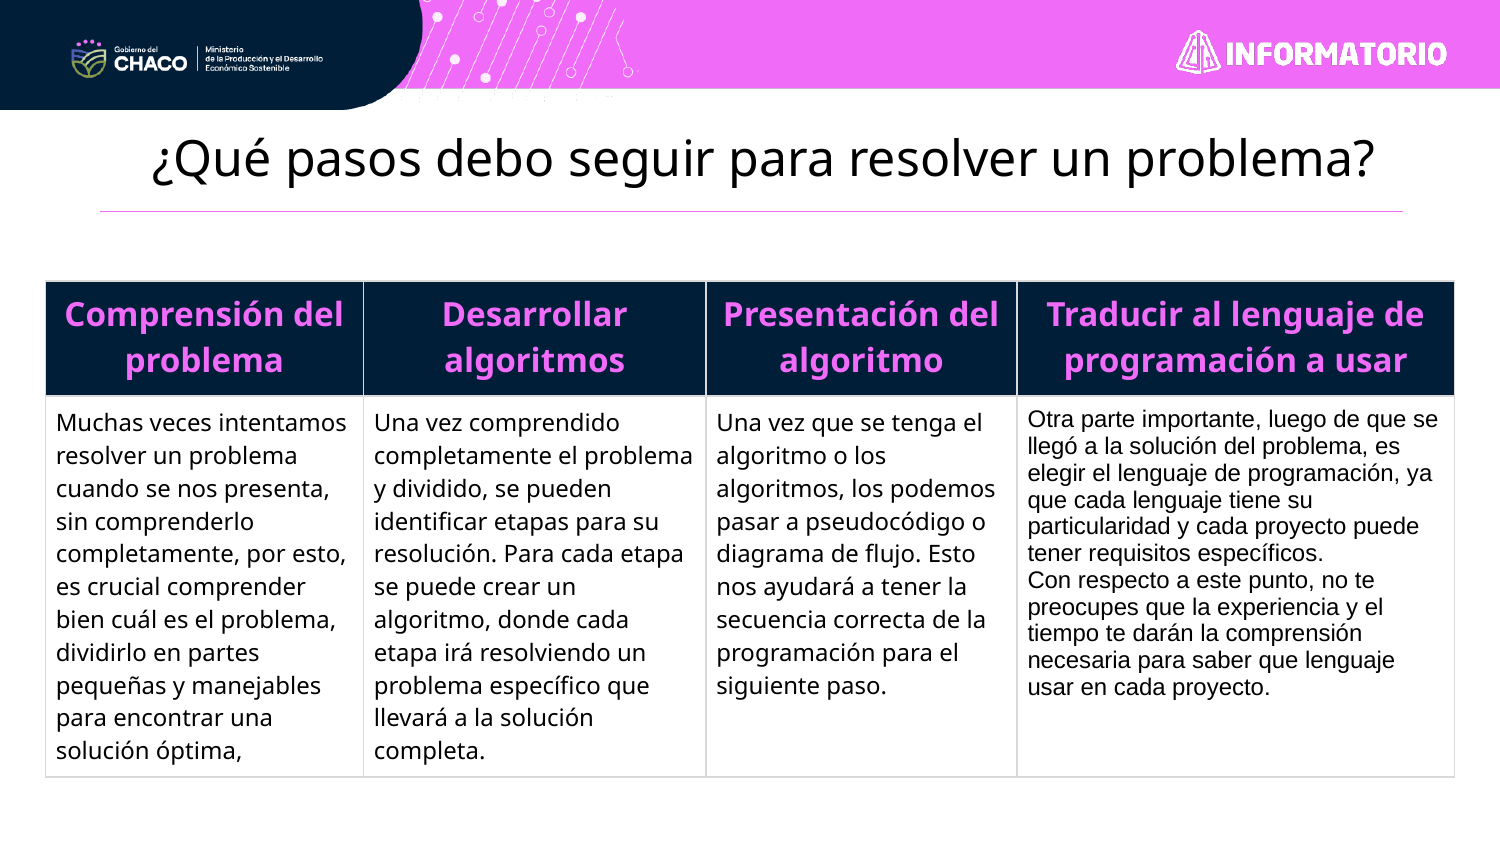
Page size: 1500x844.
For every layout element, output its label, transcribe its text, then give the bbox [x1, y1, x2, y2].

table_cell Otra parte importante, luego de que se llegó a la solución del problema, es elegir el lenguaje de programación, ya que cada lenguaje tiene su particularidad y cada proyecto puede tener requisitos específicos. Con respecto a este punto, no te preocupes que la experiencia y el tiempo te darán la comprensión necesaria para saber que lenguaje usar en cada proyecto. [1018, 397, 1454, 776]
table_header Presentación del algoritmo [707, 282, 1016, 395]
table_header Comprensión del problema [46, 282, 363, 395]
table_cell Una vez comprendido completamente el problema y dividido, se pueden identificar etapas para su resolución. Para cada etapa se puede crear un algoritmo, donde cada etapa irá resolviendo un problema específico que llevará a la solución completa. [364, 397, 705, 776]
table_cell Muchas veces intentamos resolver un problema cuando se nos presenta, sin comprenderlo completamente, por esto, es crucial comprender bien cuál es el problema, dividirlo en partes pequeñas y manejables para encontrar una solución óptima, [46, 397, 363, 776]
table_cell Una vez que se tenga el algoritmo o los algoritmos, los podemos pasar a pseudocódigo o diagrama de flujo. Esto nos ayudará a tener la secuencia correcta de la programación para el siguiente paso. [707, 397, 1016, 776]
table_header Desarrollar algoritmos [364, 282, 705, 395]
picture [0, 0, 1500, 844]
text_box ¿Qué pasos debo seguir para resolver un problema? [89, 124, 1439, 187]
table_header Traducir al lenguaje de programación a usar [1018, 282, 1454, 395]
